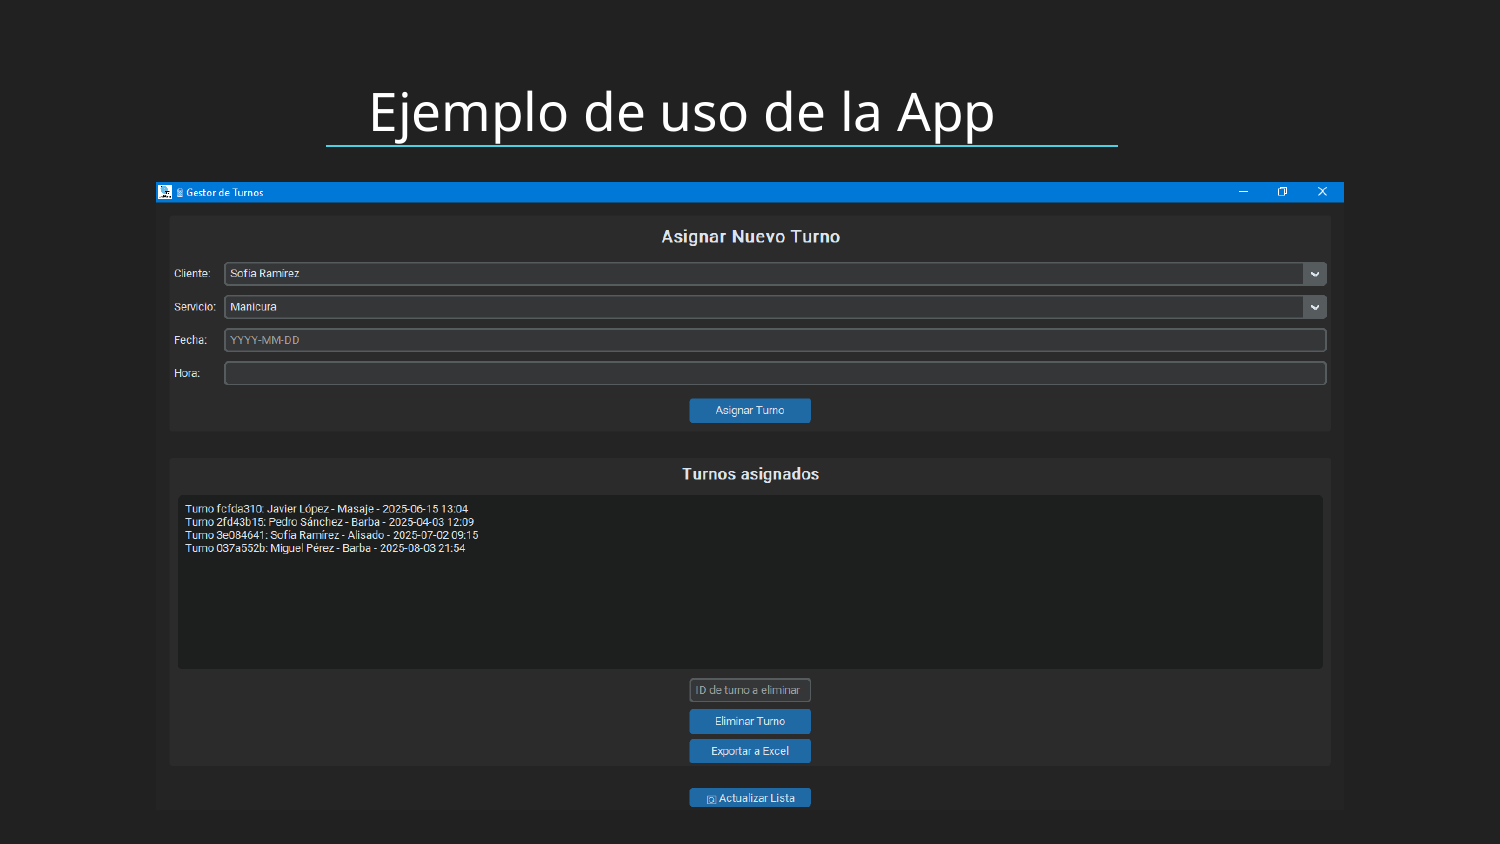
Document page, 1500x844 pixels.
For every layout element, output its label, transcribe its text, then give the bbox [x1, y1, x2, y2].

title Ejemplo de uso de la App [353, 63, 1147, 158]
picture [155, 182, 1345, 810]
